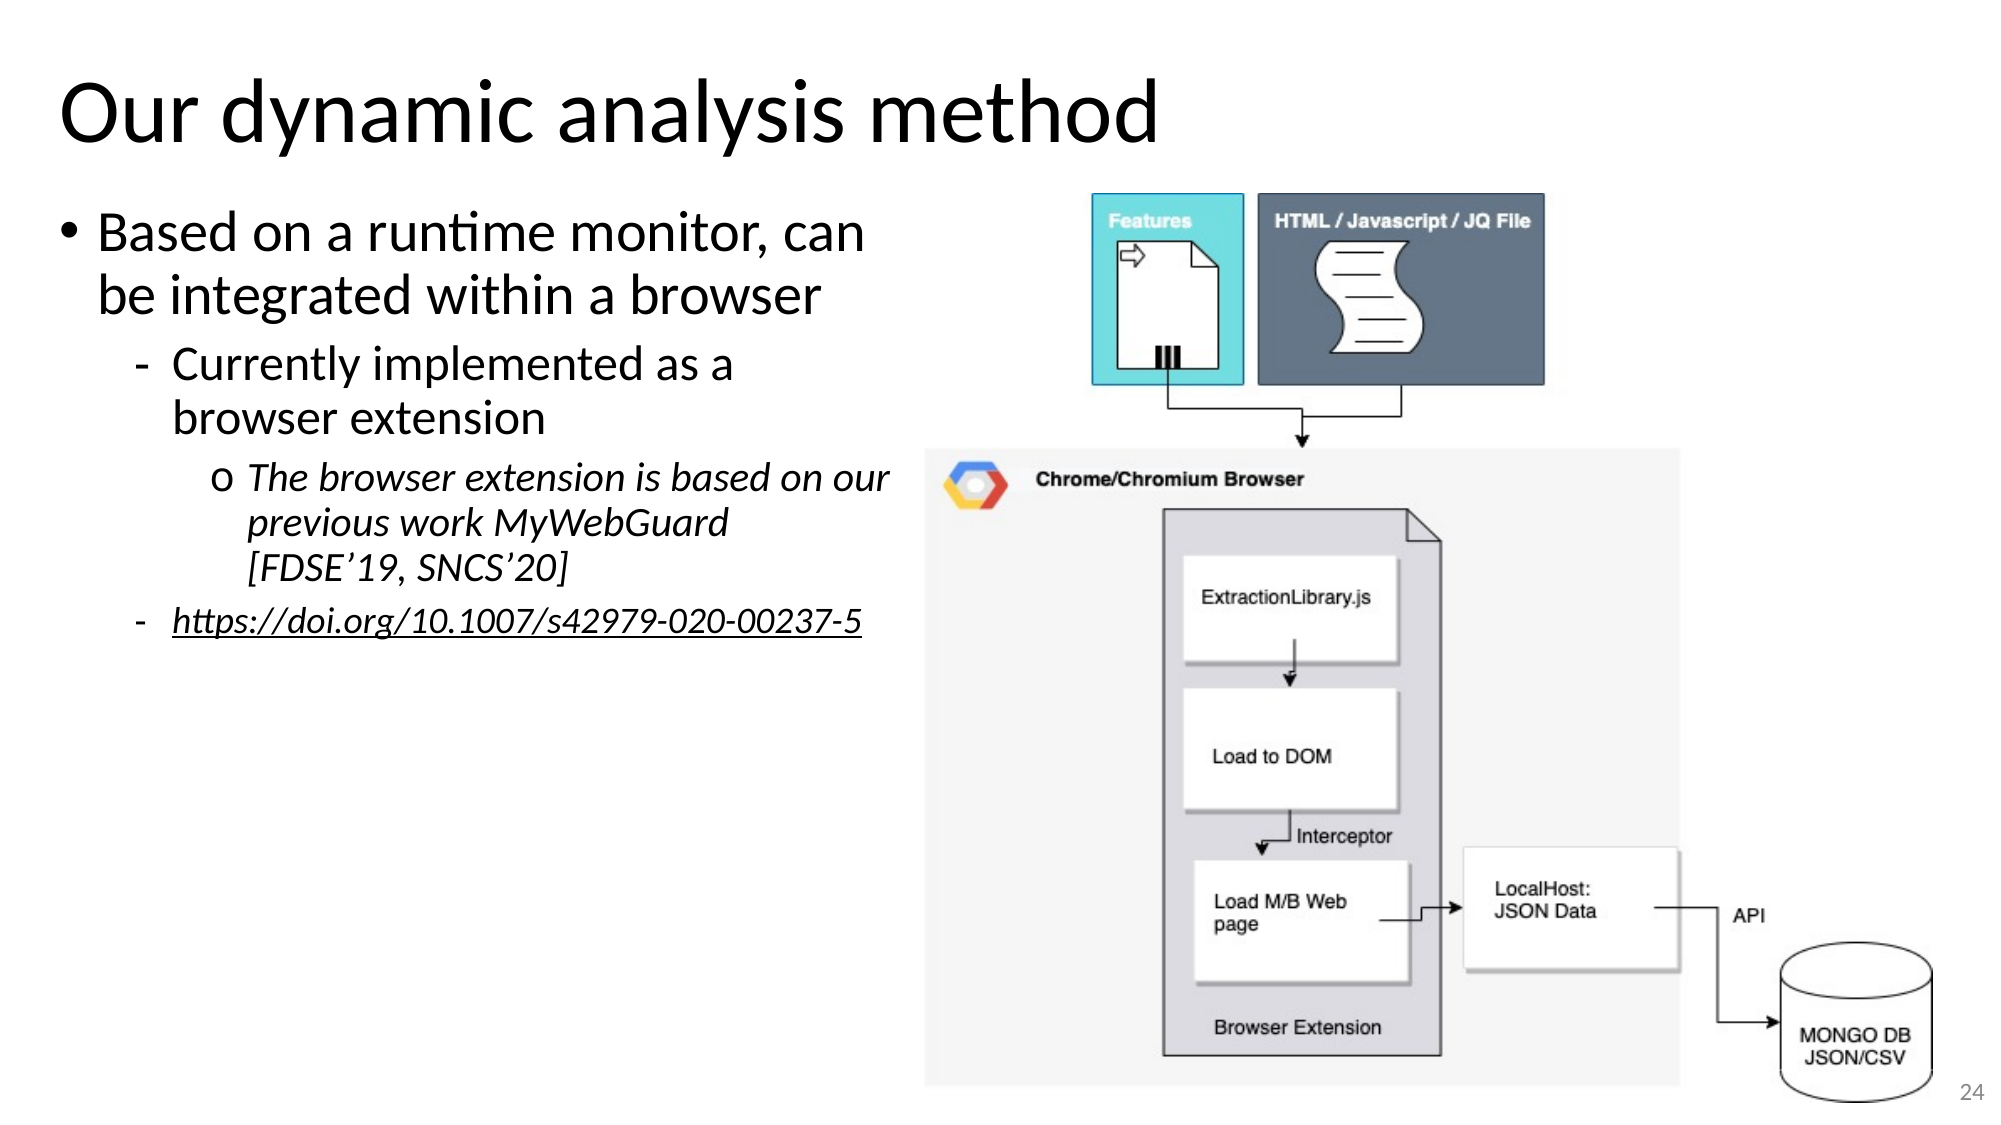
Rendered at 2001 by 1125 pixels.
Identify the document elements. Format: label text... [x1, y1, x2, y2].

picture [924, 193, 1933, 1103]
list Based on a runtime monitor, can be integrated within a browser Currently implemented as a browser extension The browser extension is based on our previous work MyWebGuard [FDSE’19, SNCS’20] https://doi.org/10.1007/s42979-020-00237-5 [44, 193, 922, 1061]
slide_number 23 [1550, 1060, 2000, 1121]
title Our dynamic analysis method [44, 4, 1949, 222]
